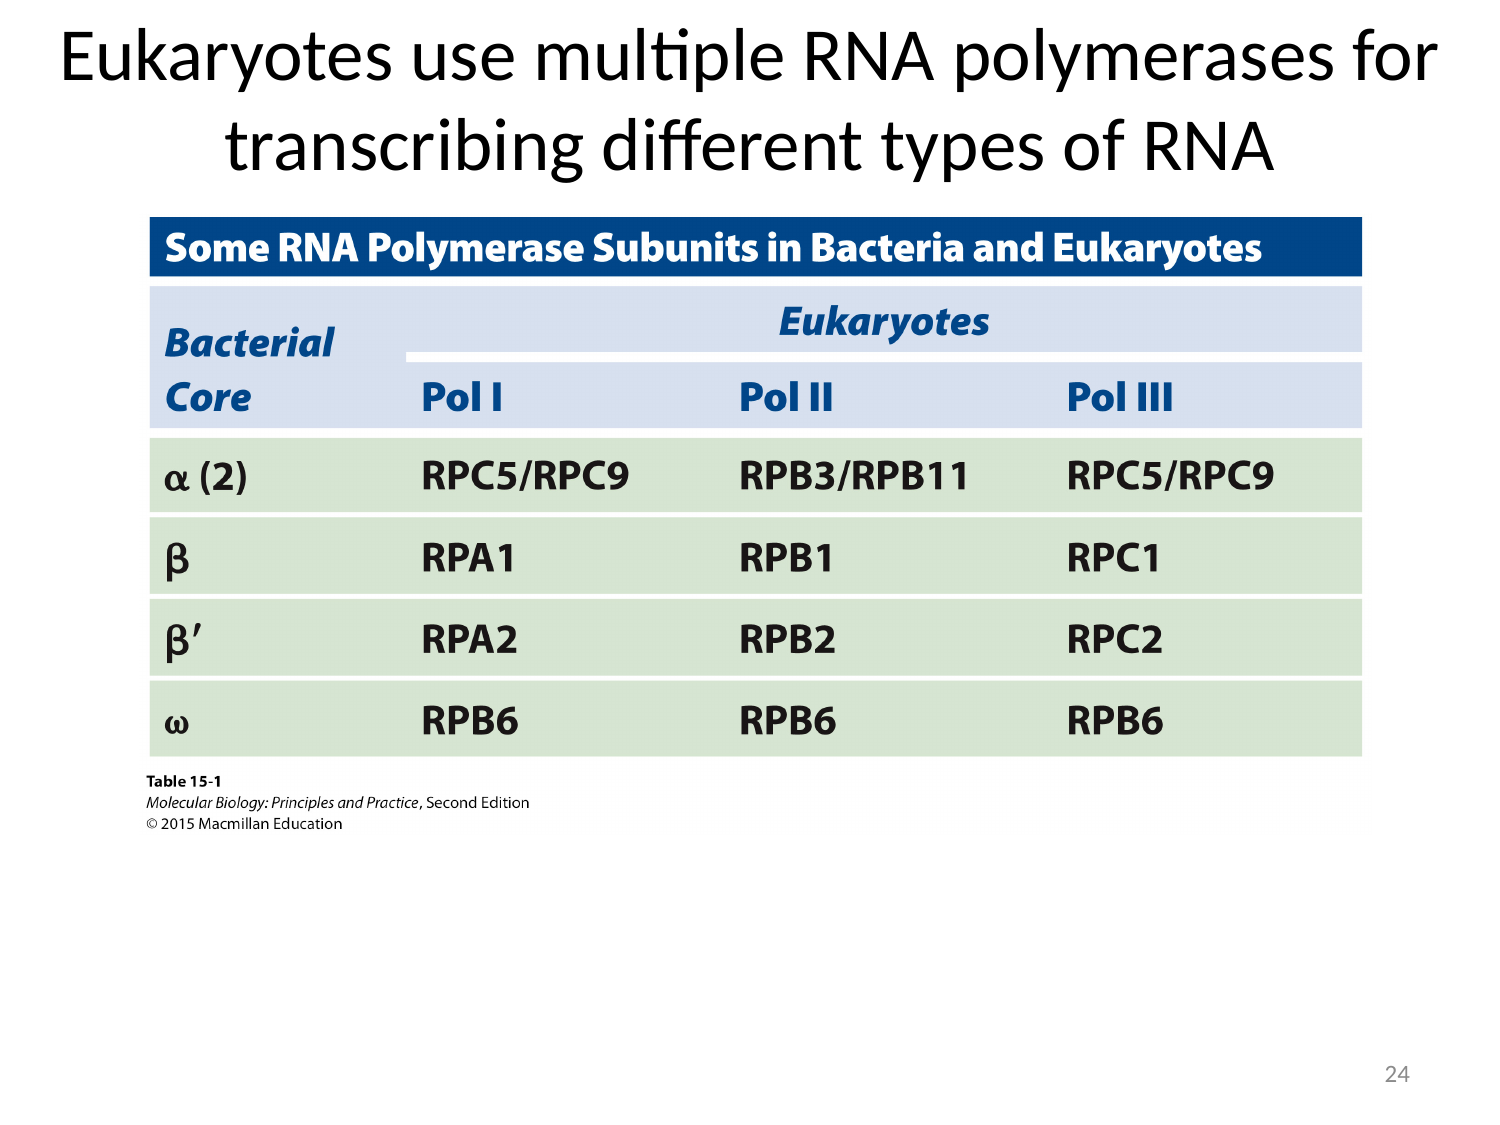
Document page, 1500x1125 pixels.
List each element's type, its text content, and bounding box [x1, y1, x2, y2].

slide_number 24 [1074, 1042, 1425, 1103]
picture [138, 212, 1372, 835]
text_box Eukaryotes use multiple RNA polymerases for transcribing different types of RNA [0, 0, 1500, 194]
